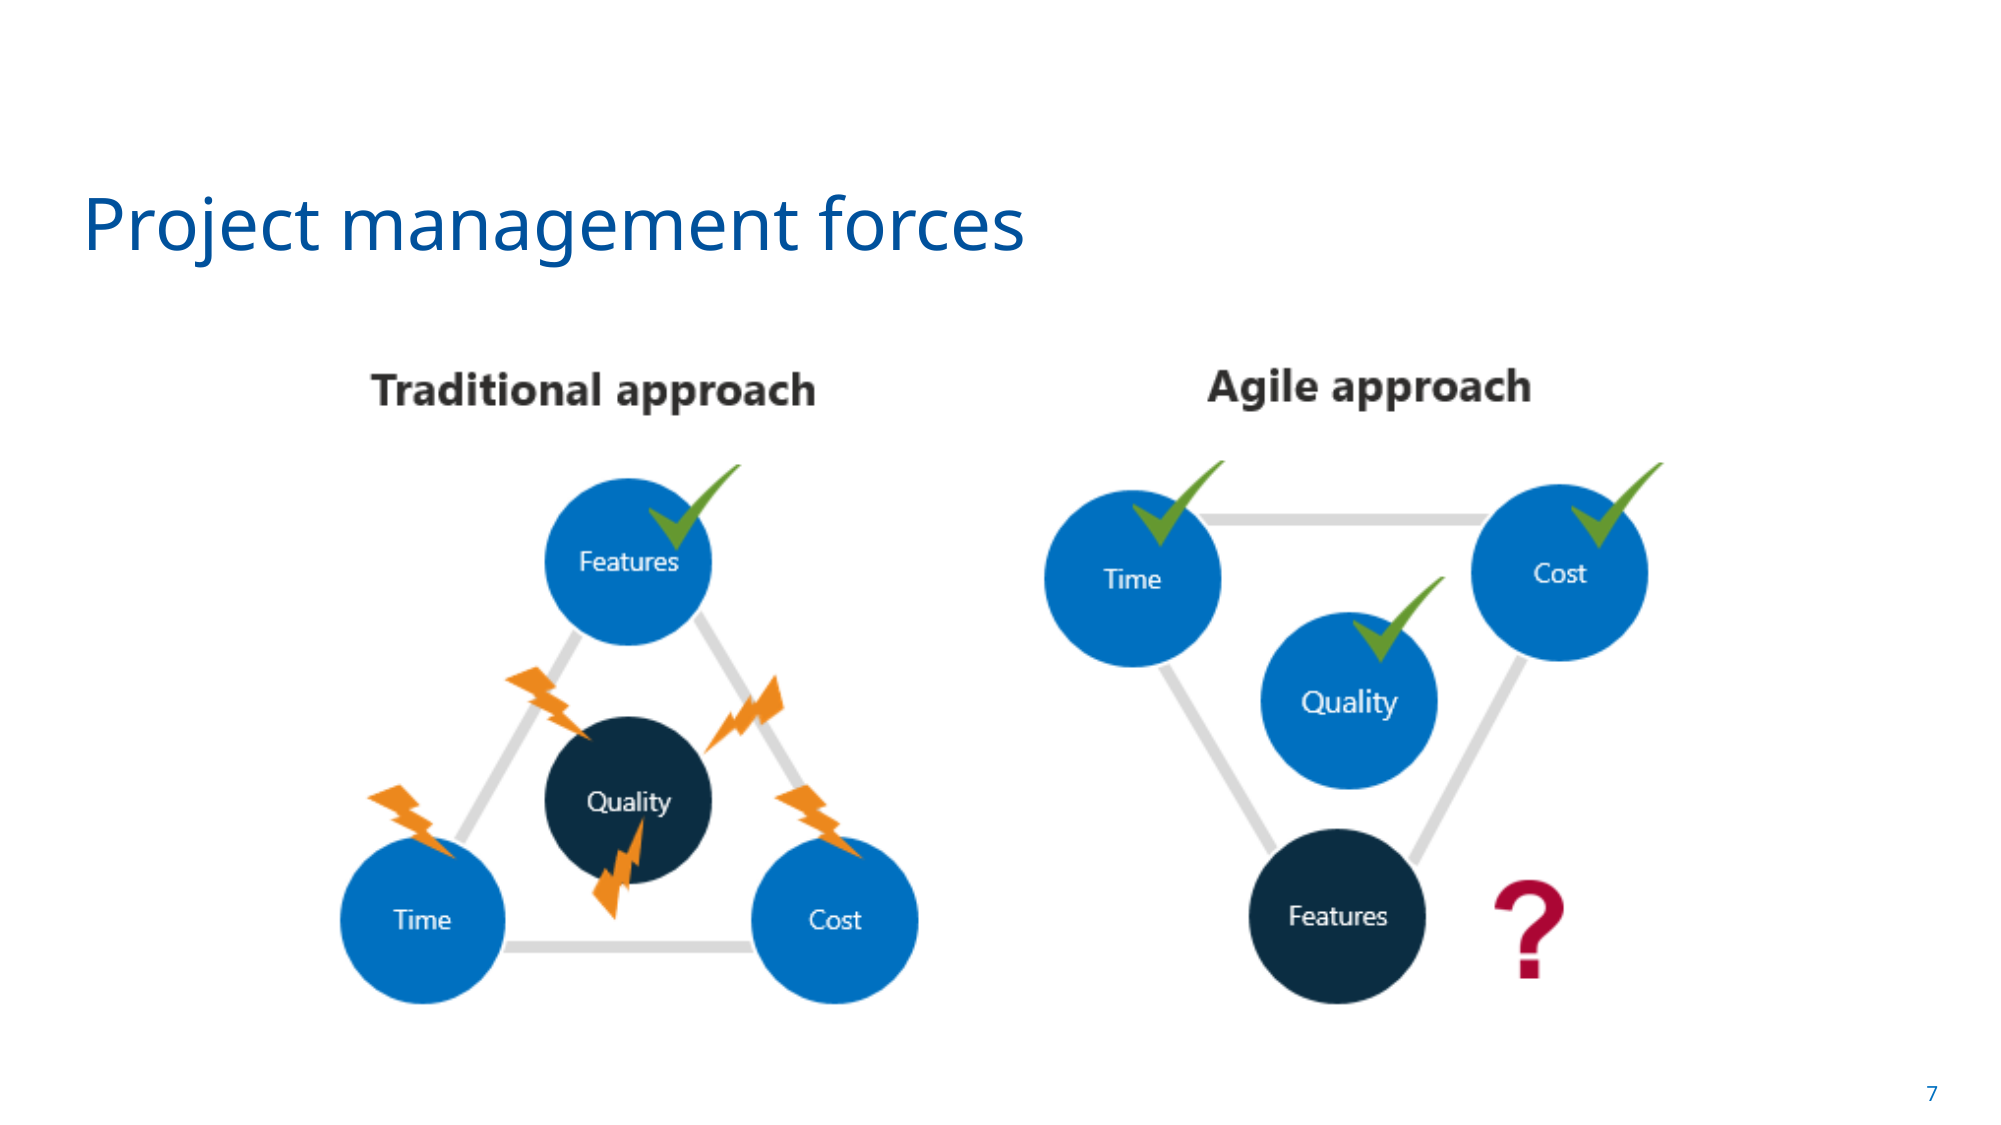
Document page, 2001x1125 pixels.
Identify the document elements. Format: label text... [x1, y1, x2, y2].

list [319, 339, 1688, 1040]
title Project management forces [67, 170, 1565, 273]
